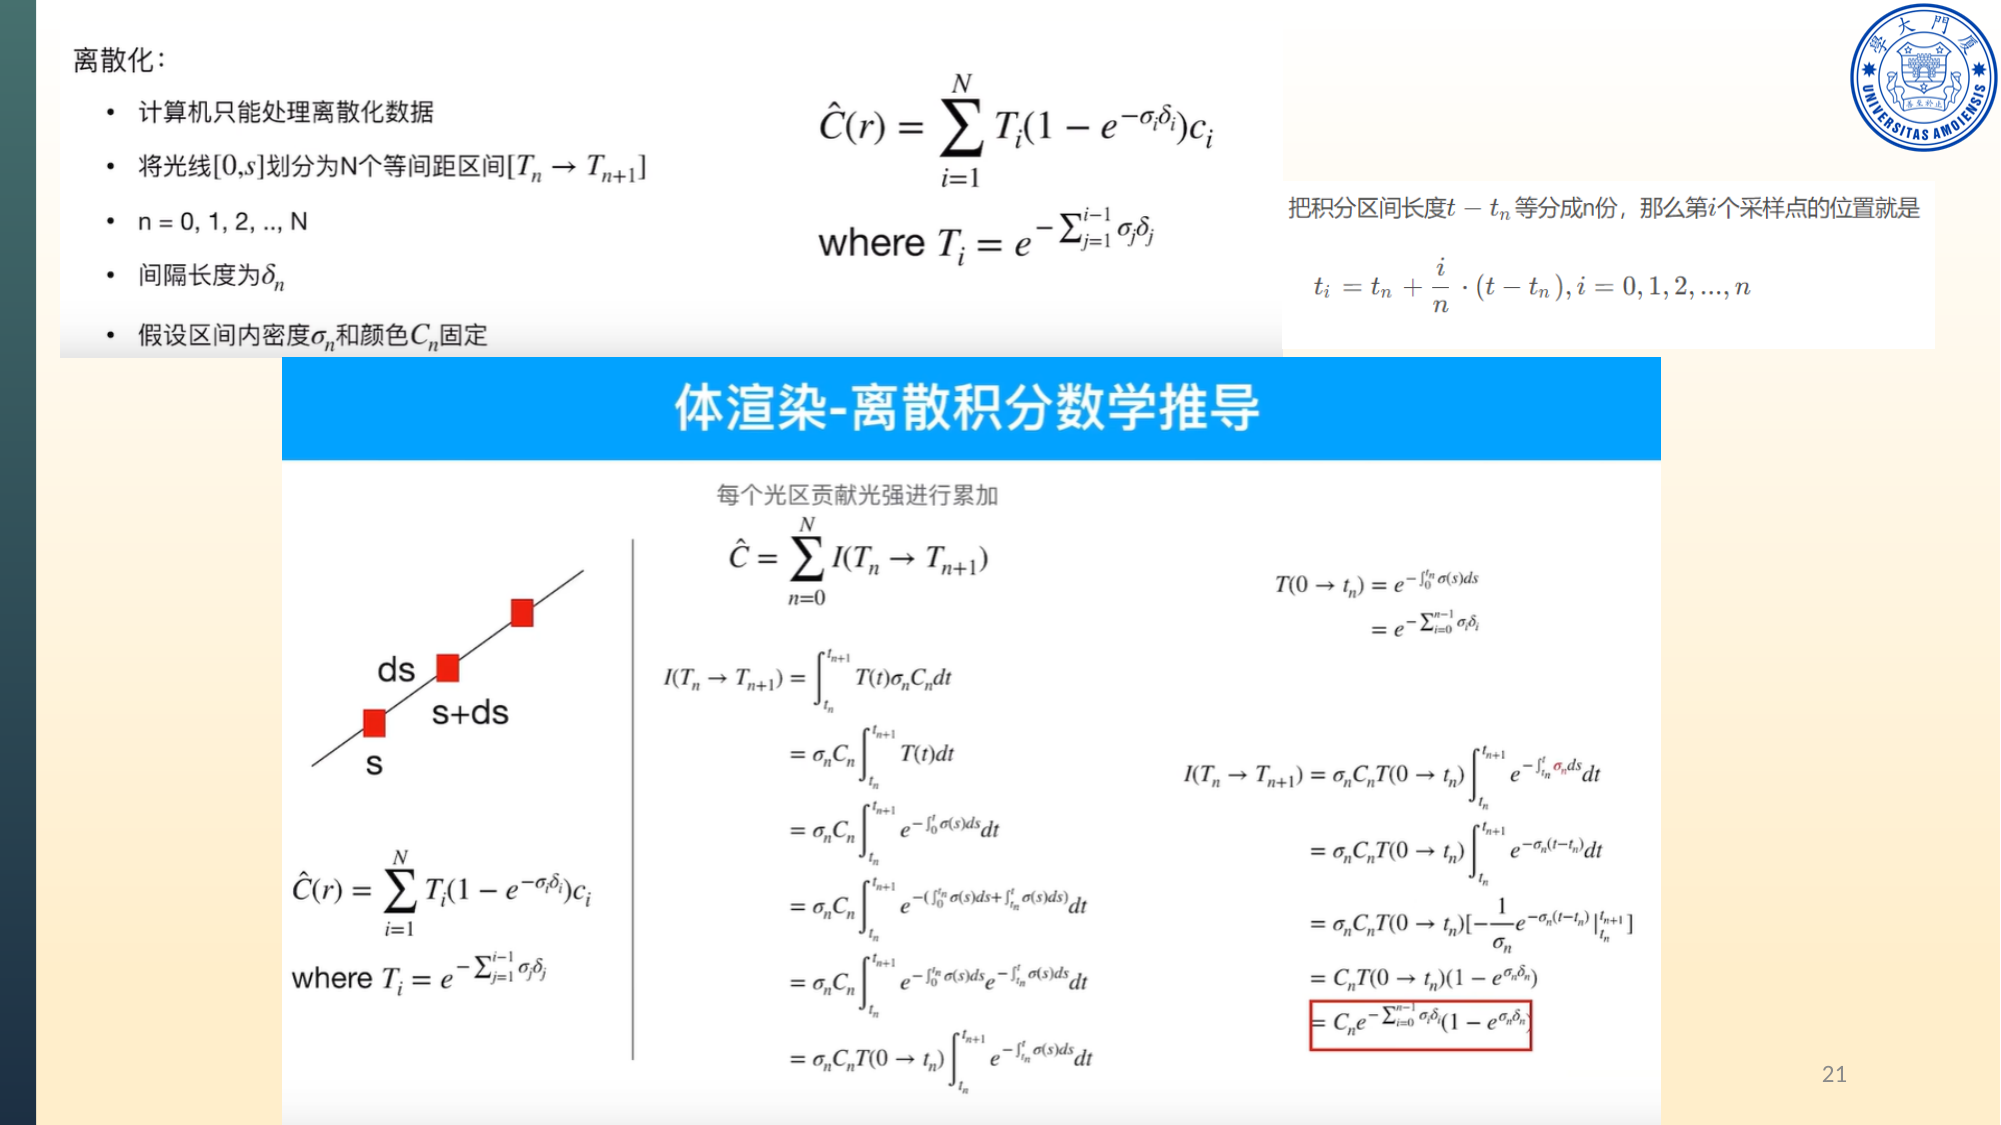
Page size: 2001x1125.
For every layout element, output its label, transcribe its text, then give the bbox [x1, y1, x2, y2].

picture [1847, 1, 2000, 154]
text_box [0, 0, 37, 1125]
slide_number 21 [1661, 1042, 1863, 1103]
picture [60, 21, 1935, 1125]
